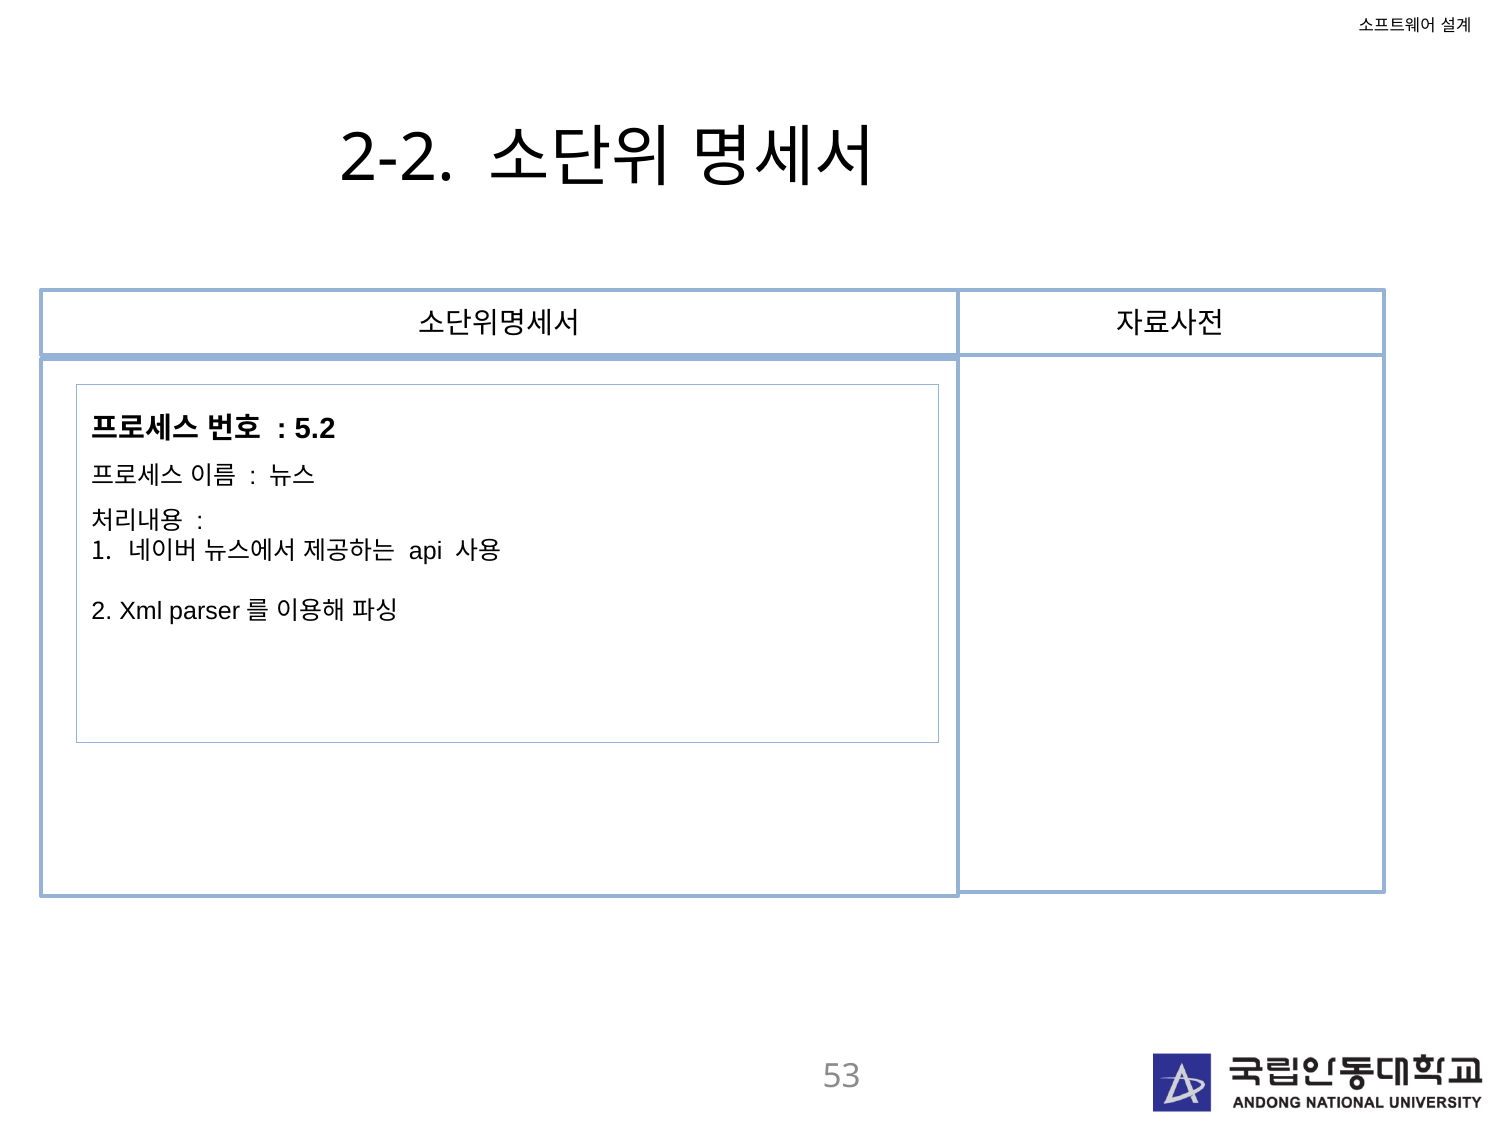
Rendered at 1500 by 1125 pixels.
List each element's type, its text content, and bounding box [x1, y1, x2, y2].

slide_number 53 [525, 1046, 876, 1107]
text_box [39, 357, 960, 898]
text_box 2-2. 소단위 명세서 [324, 106, 961, 201]
text_box 자료사전 [956, 288, 1386, 357]
text_box 소단위명세서 [39, 288, 956, 357]
picture [1153, 1046, 1495, 1118]
text_box 소프트웨어 설계 [1343, 7, 1487, 43]
text_box [956, 357, 1386, 894]
text_box 프로세스 번호 : 5.2 프로세스 이름 : 뉴스 처리내용 : 네이버 뉴스에서 제공하는 api 사용 2. Xml parser를 이용해 파싱 [76, 384, 939, 743]
